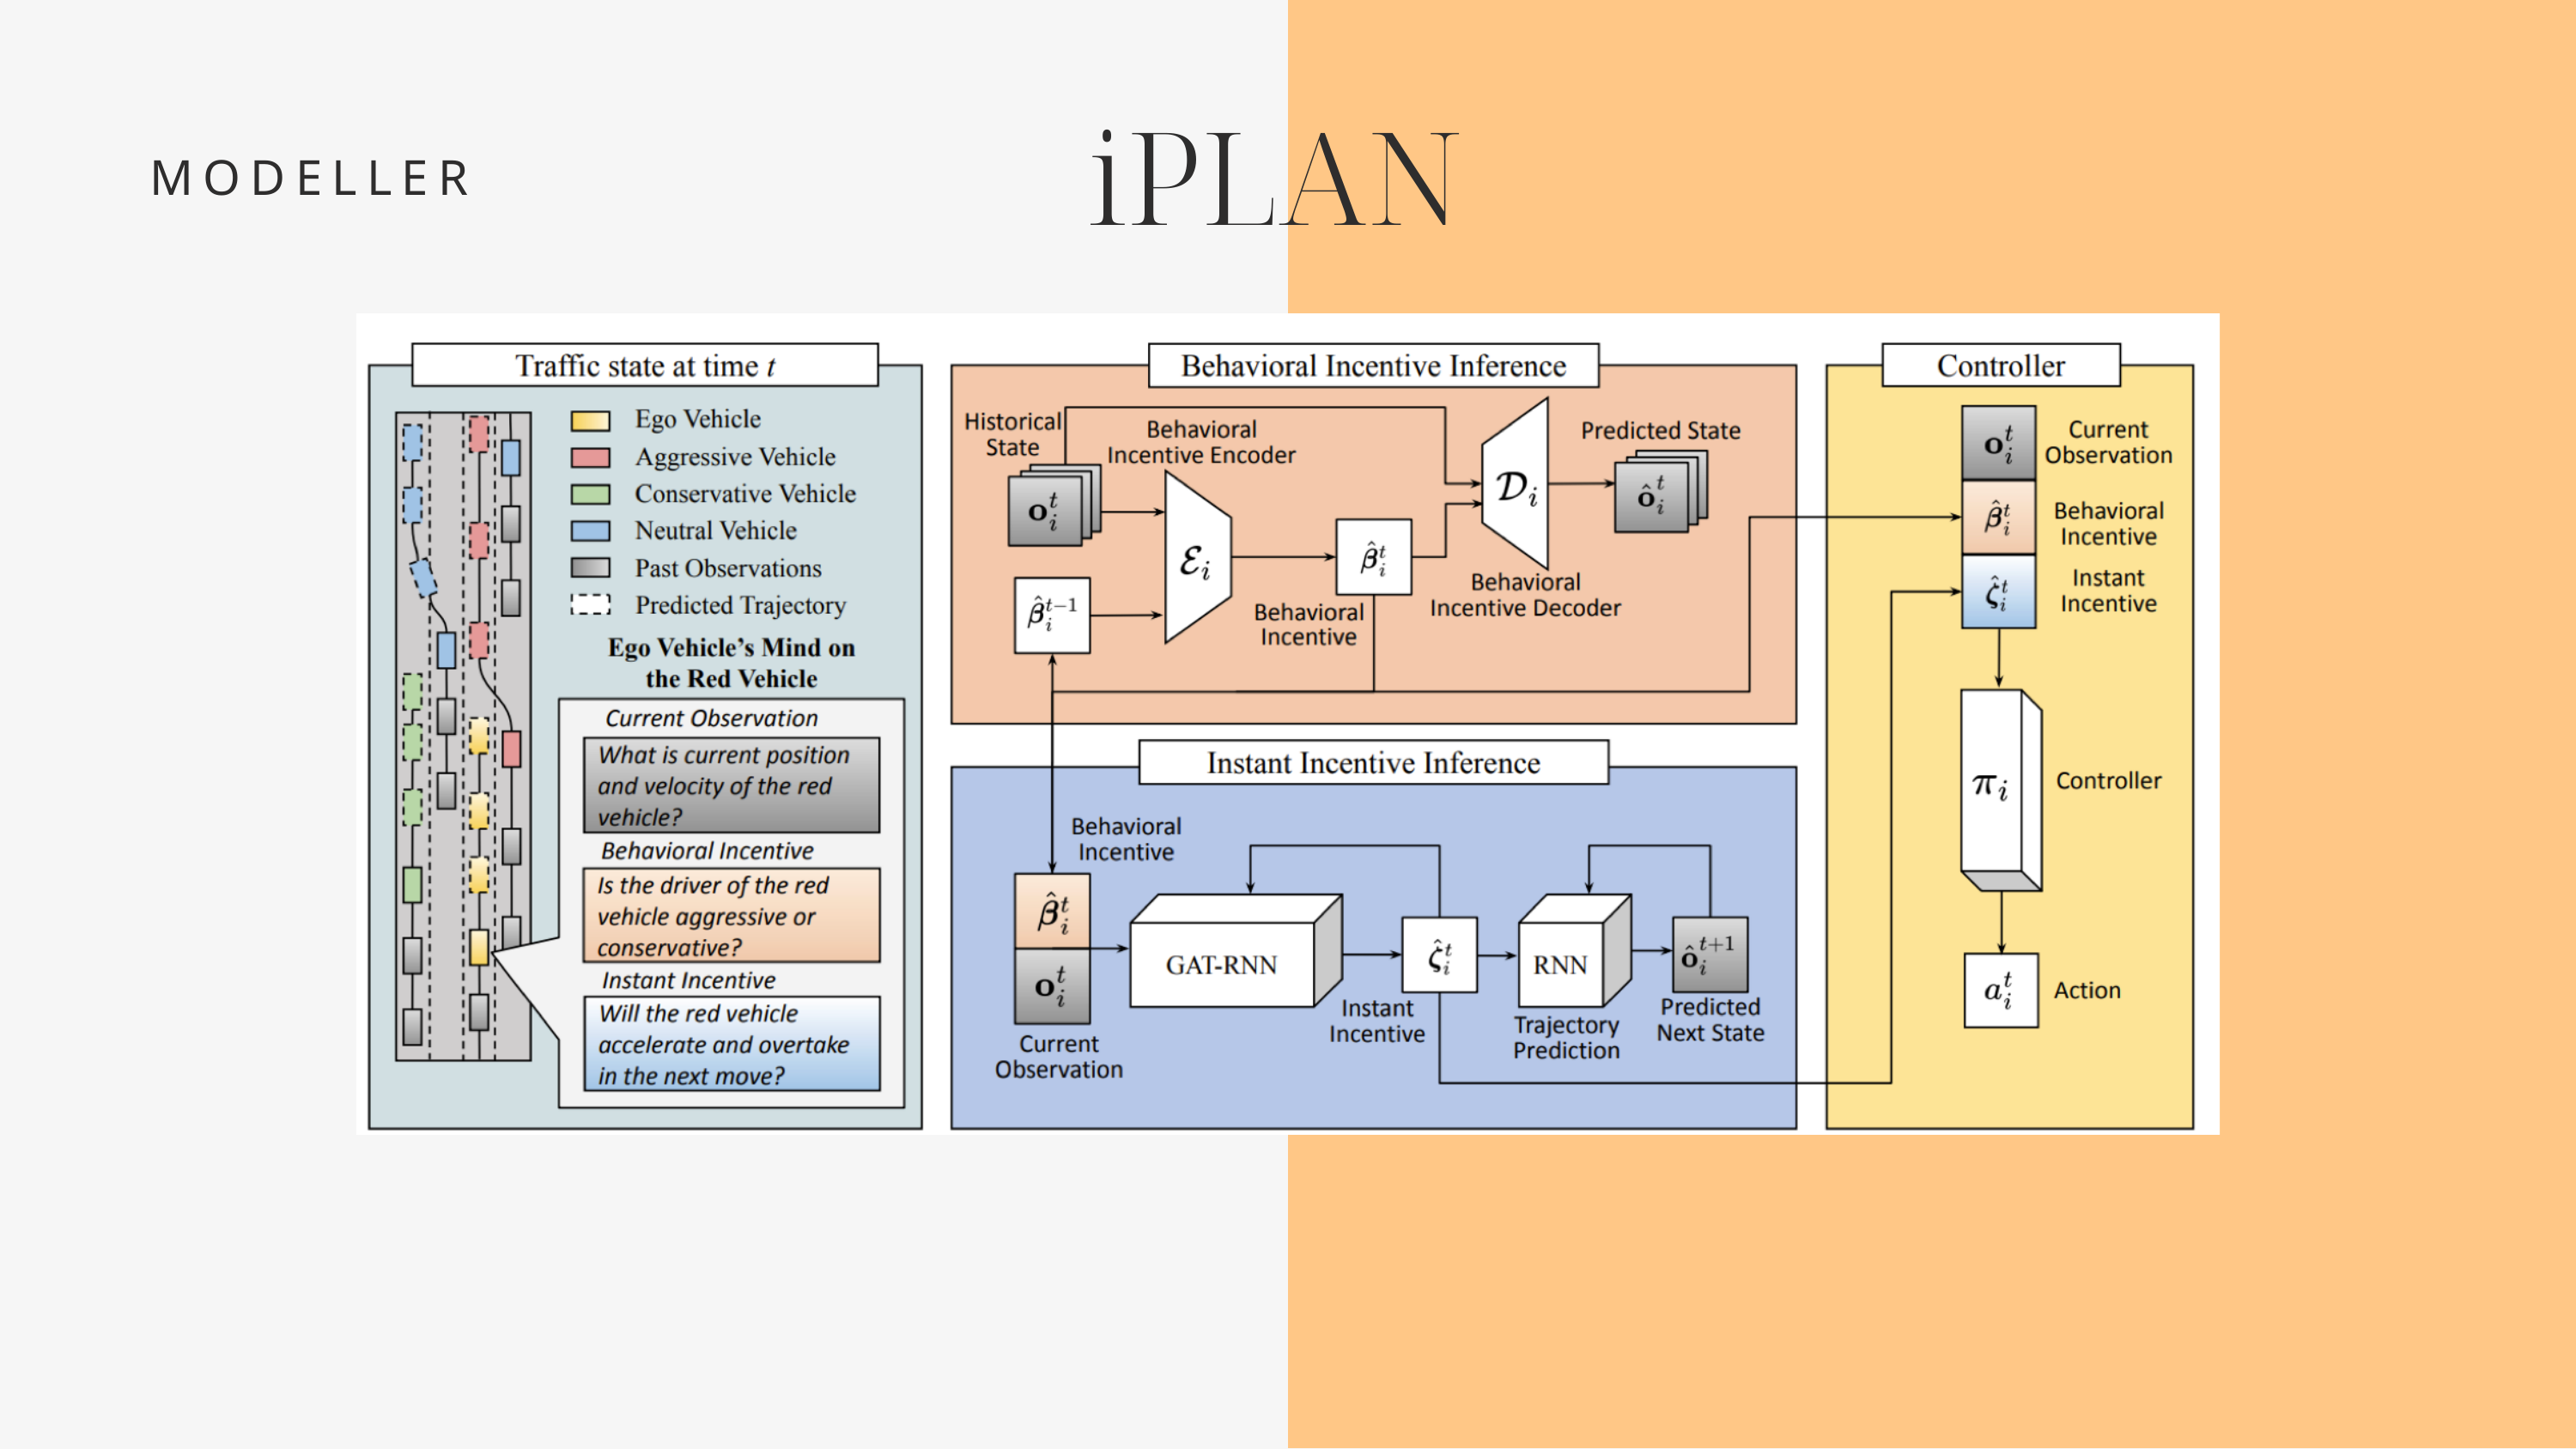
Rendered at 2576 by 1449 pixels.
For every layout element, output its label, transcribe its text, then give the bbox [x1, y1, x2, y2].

text_box iPLAN [1087, 96, 1283, 139]
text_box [1287, 0, 2576, 1449]
text_box [355, 313, 1283, 1135]
text_box iPLAN [1087, 205, 1283, 252]
text_box MODELLER [149, 139, 1283, 205]
